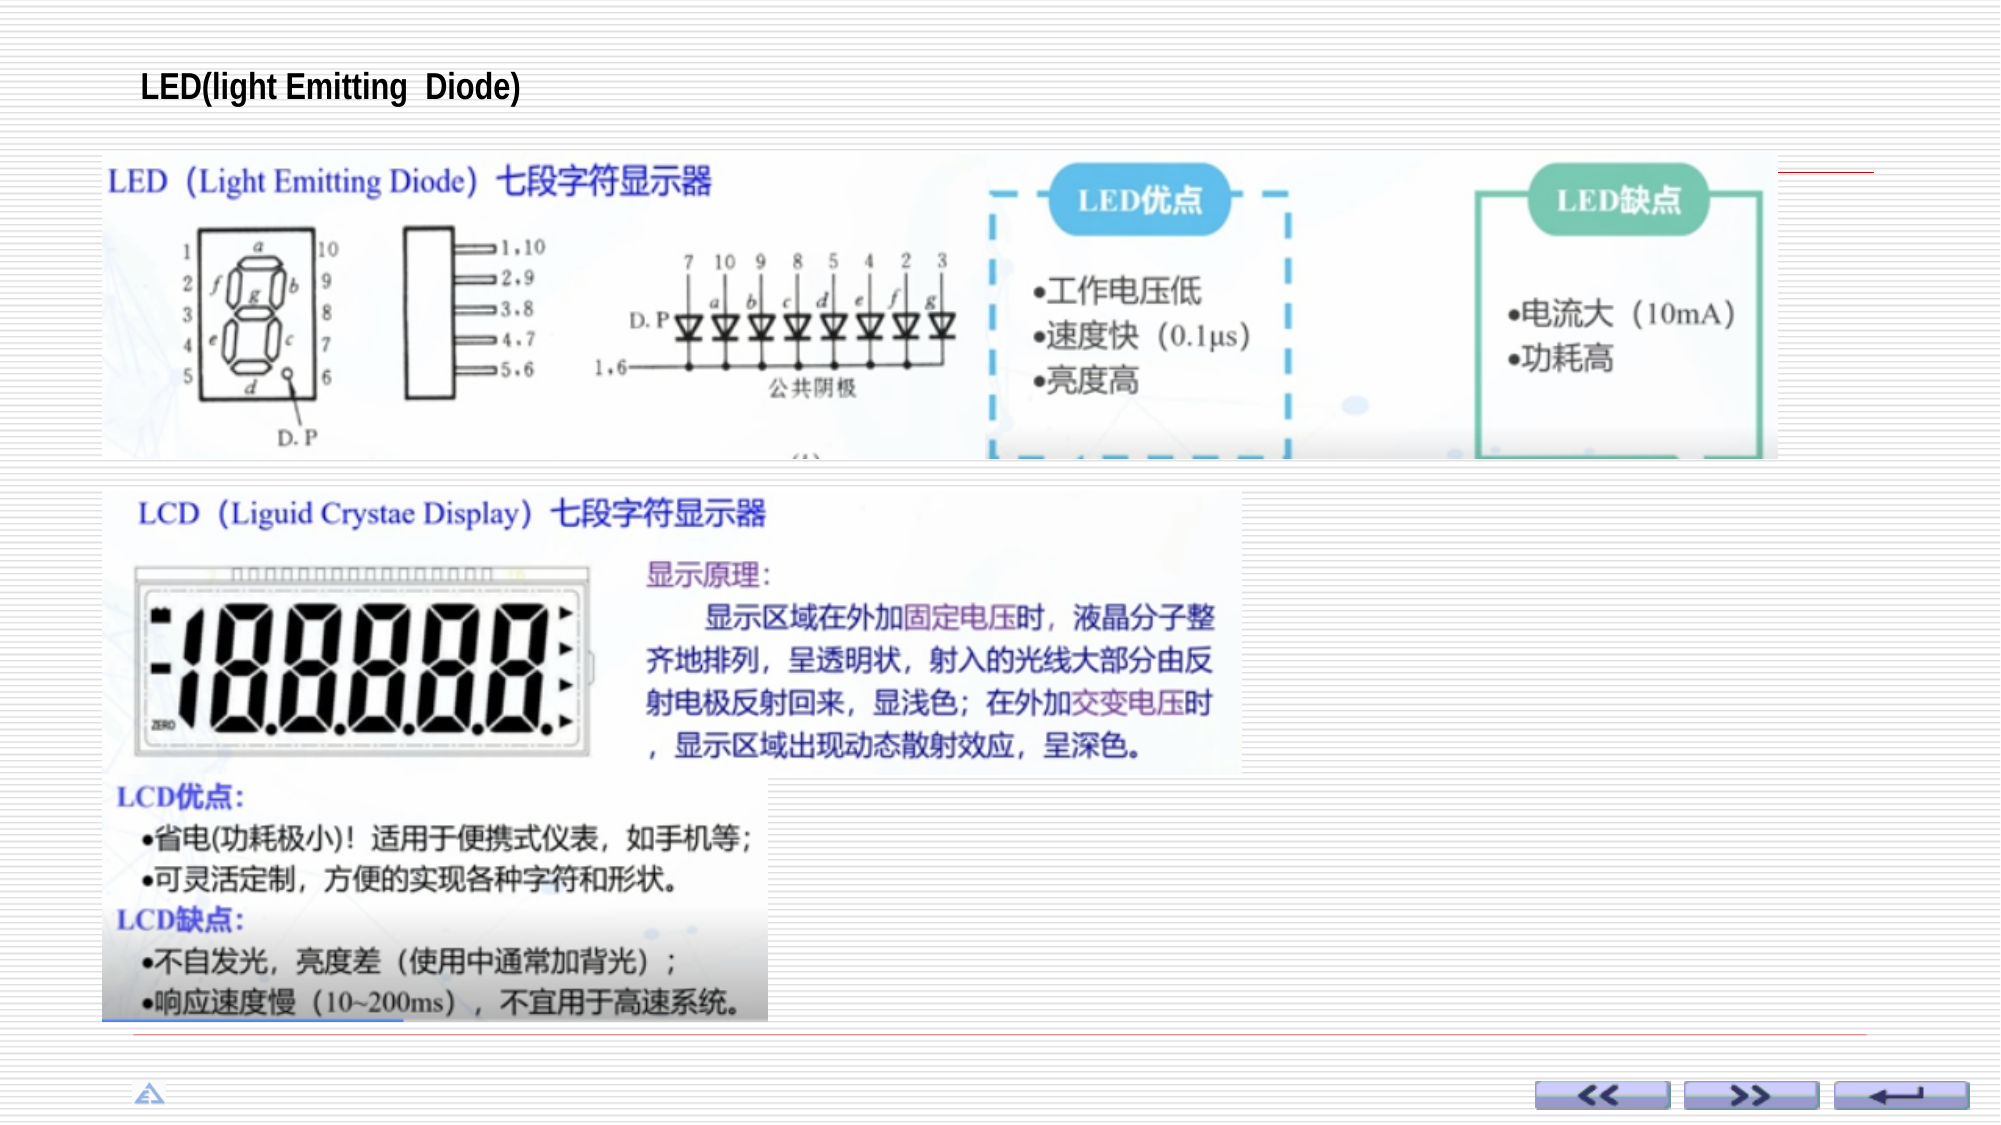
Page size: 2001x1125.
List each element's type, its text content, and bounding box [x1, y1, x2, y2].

text_box LED(light Emitting Diode) [125, 54, 705, 115]
picture [0, 0, 2001, 1125]
